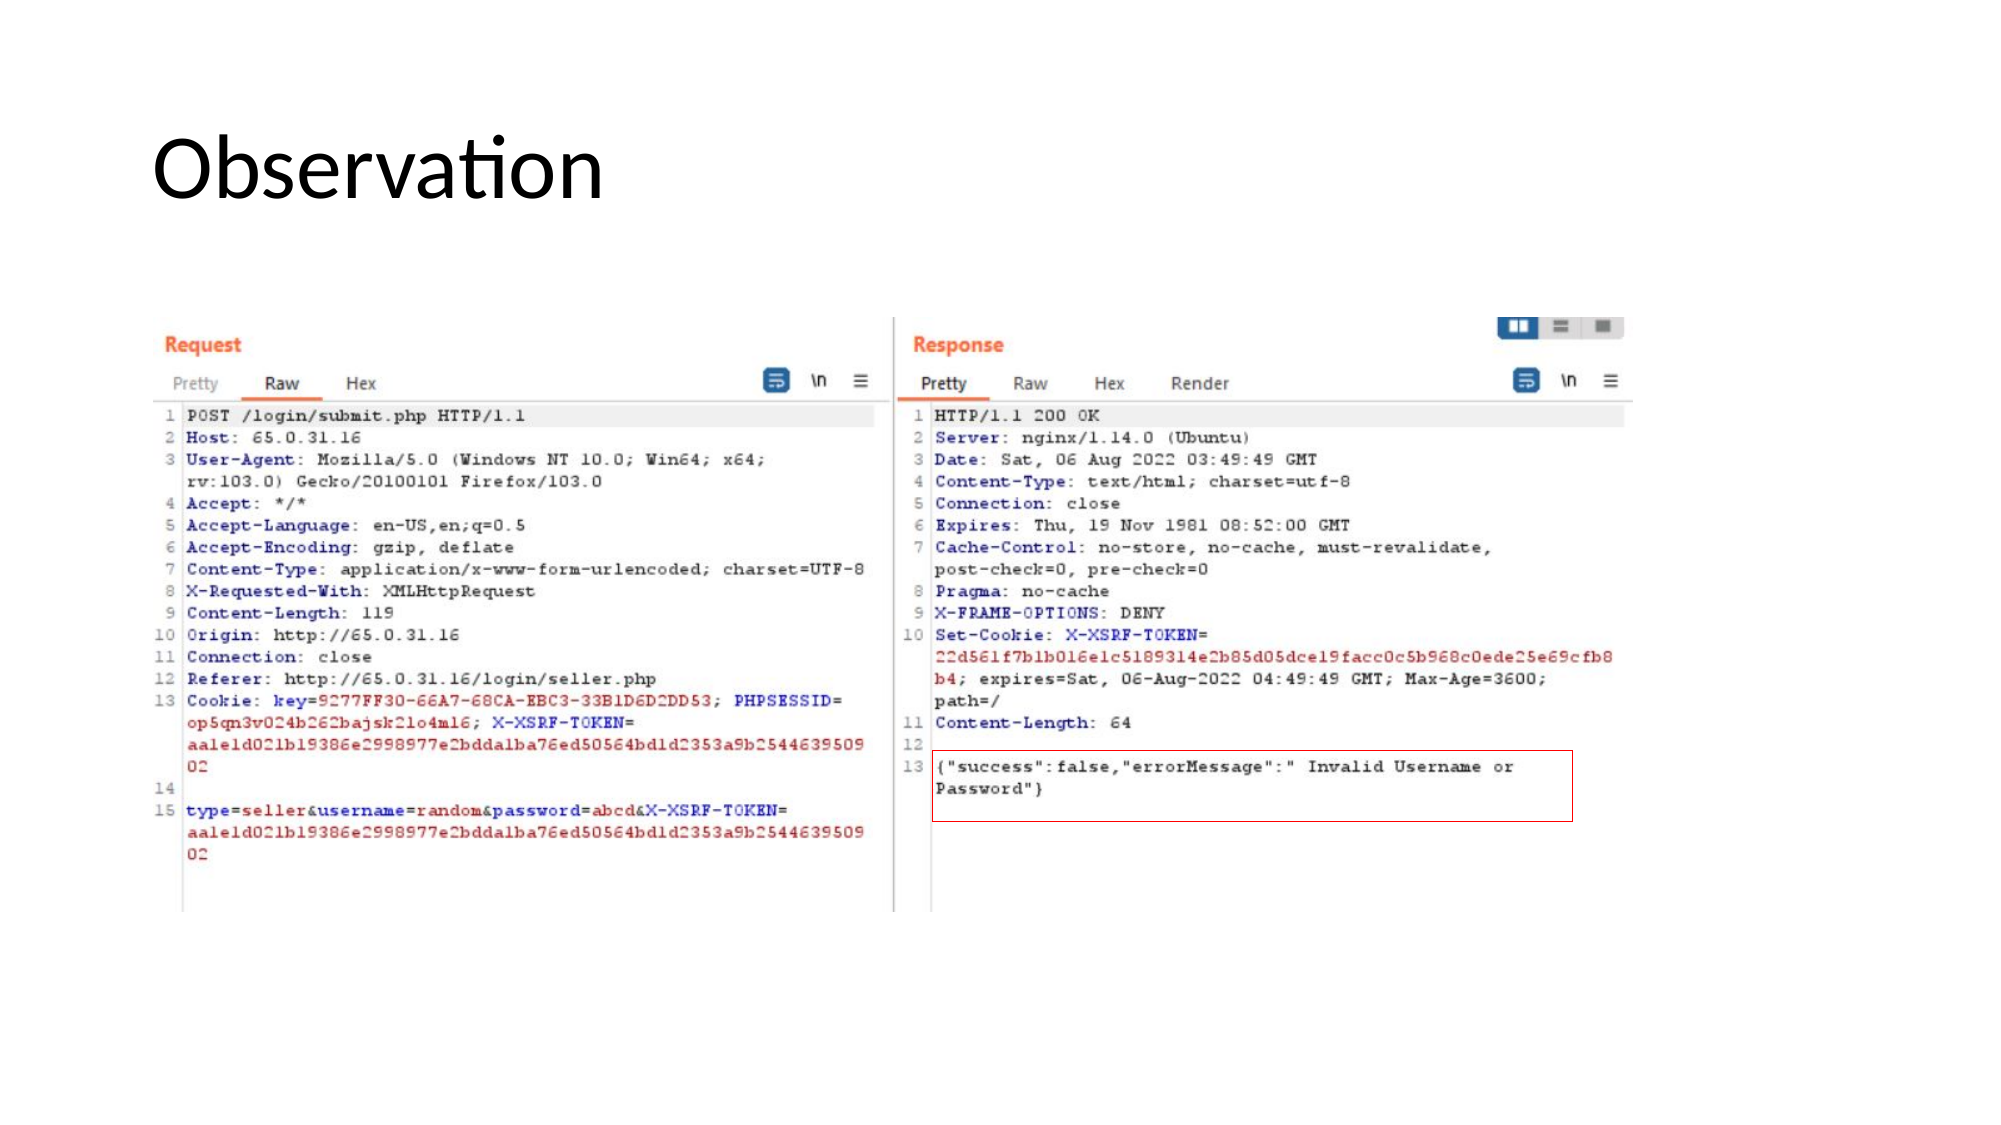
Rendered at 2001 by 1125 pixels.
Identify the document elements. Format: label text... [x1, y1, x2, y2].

picture [152, 317, 1634, 912]
title Observation [137, 59, 1863, 278]
